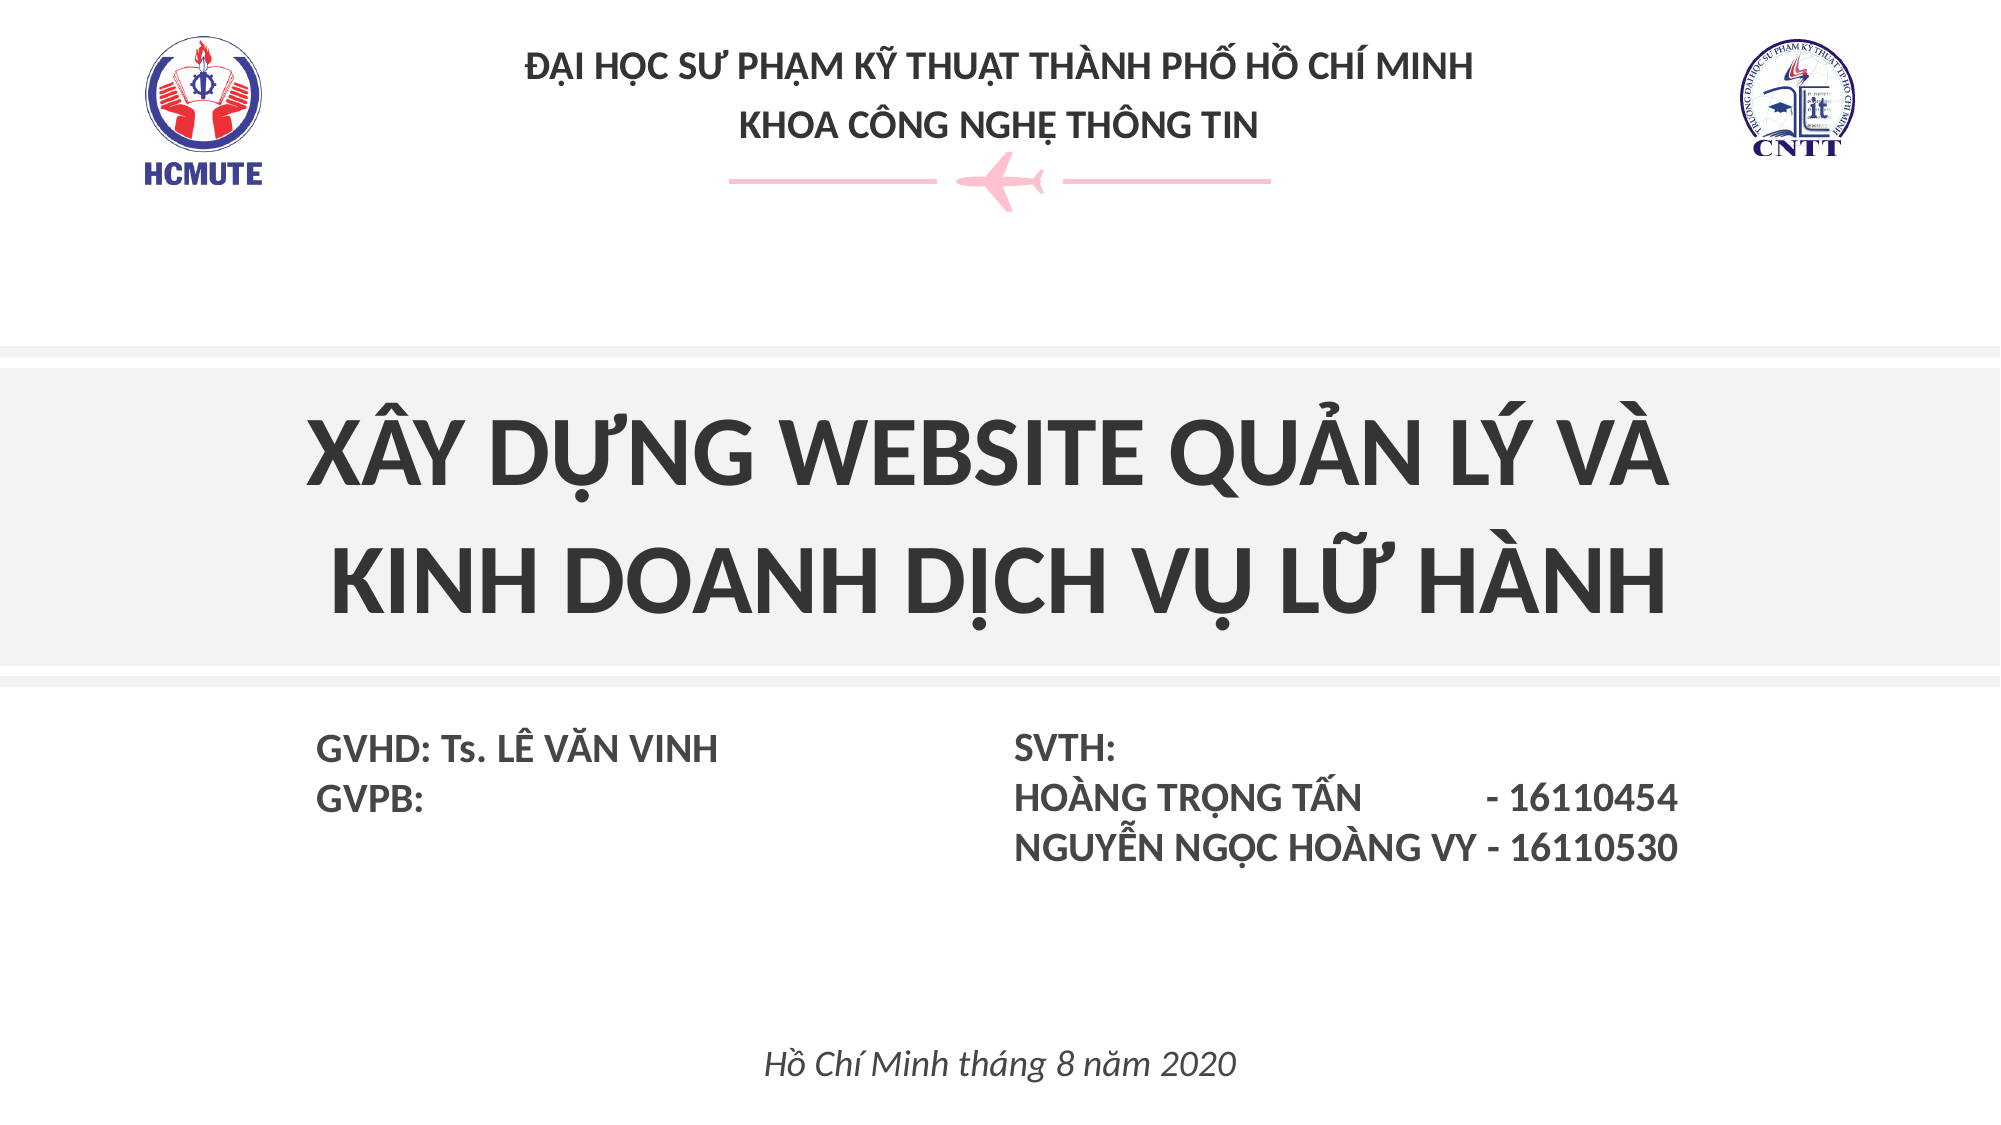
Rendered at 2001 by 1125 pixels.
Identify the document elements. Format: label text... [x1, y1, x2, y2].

text_box SVTH: HOÀNG TRỌNG TẤN - 16110454 NGUYỄN NGỌC HOÀNG VY - 16110530 [999, 712, 1803, 878]
list ĐẠI HỌC SƯ PHẠM KỸ THUẬT THÀNH PHỐ HỒ CHÍ MINH KHOA CÔNG NGHỆ THÔNG TIN [145, 36, 1855, 156]
list XÂY DỰNG WEBSITE QUẢN LÝ VÀ KINH DOANH DỊCH VỤ LỮ HÀNH [0, 388, 2000, 646]
picture [145, 156, 262, 185]
text_box Hồ Chí Minh tháng 8 năm 2020 [676, 1031, 1324, 1091]
text_box GVHD: Ts. LÊ VĂN VINH GVPB: [302, 713, 999, 828]
